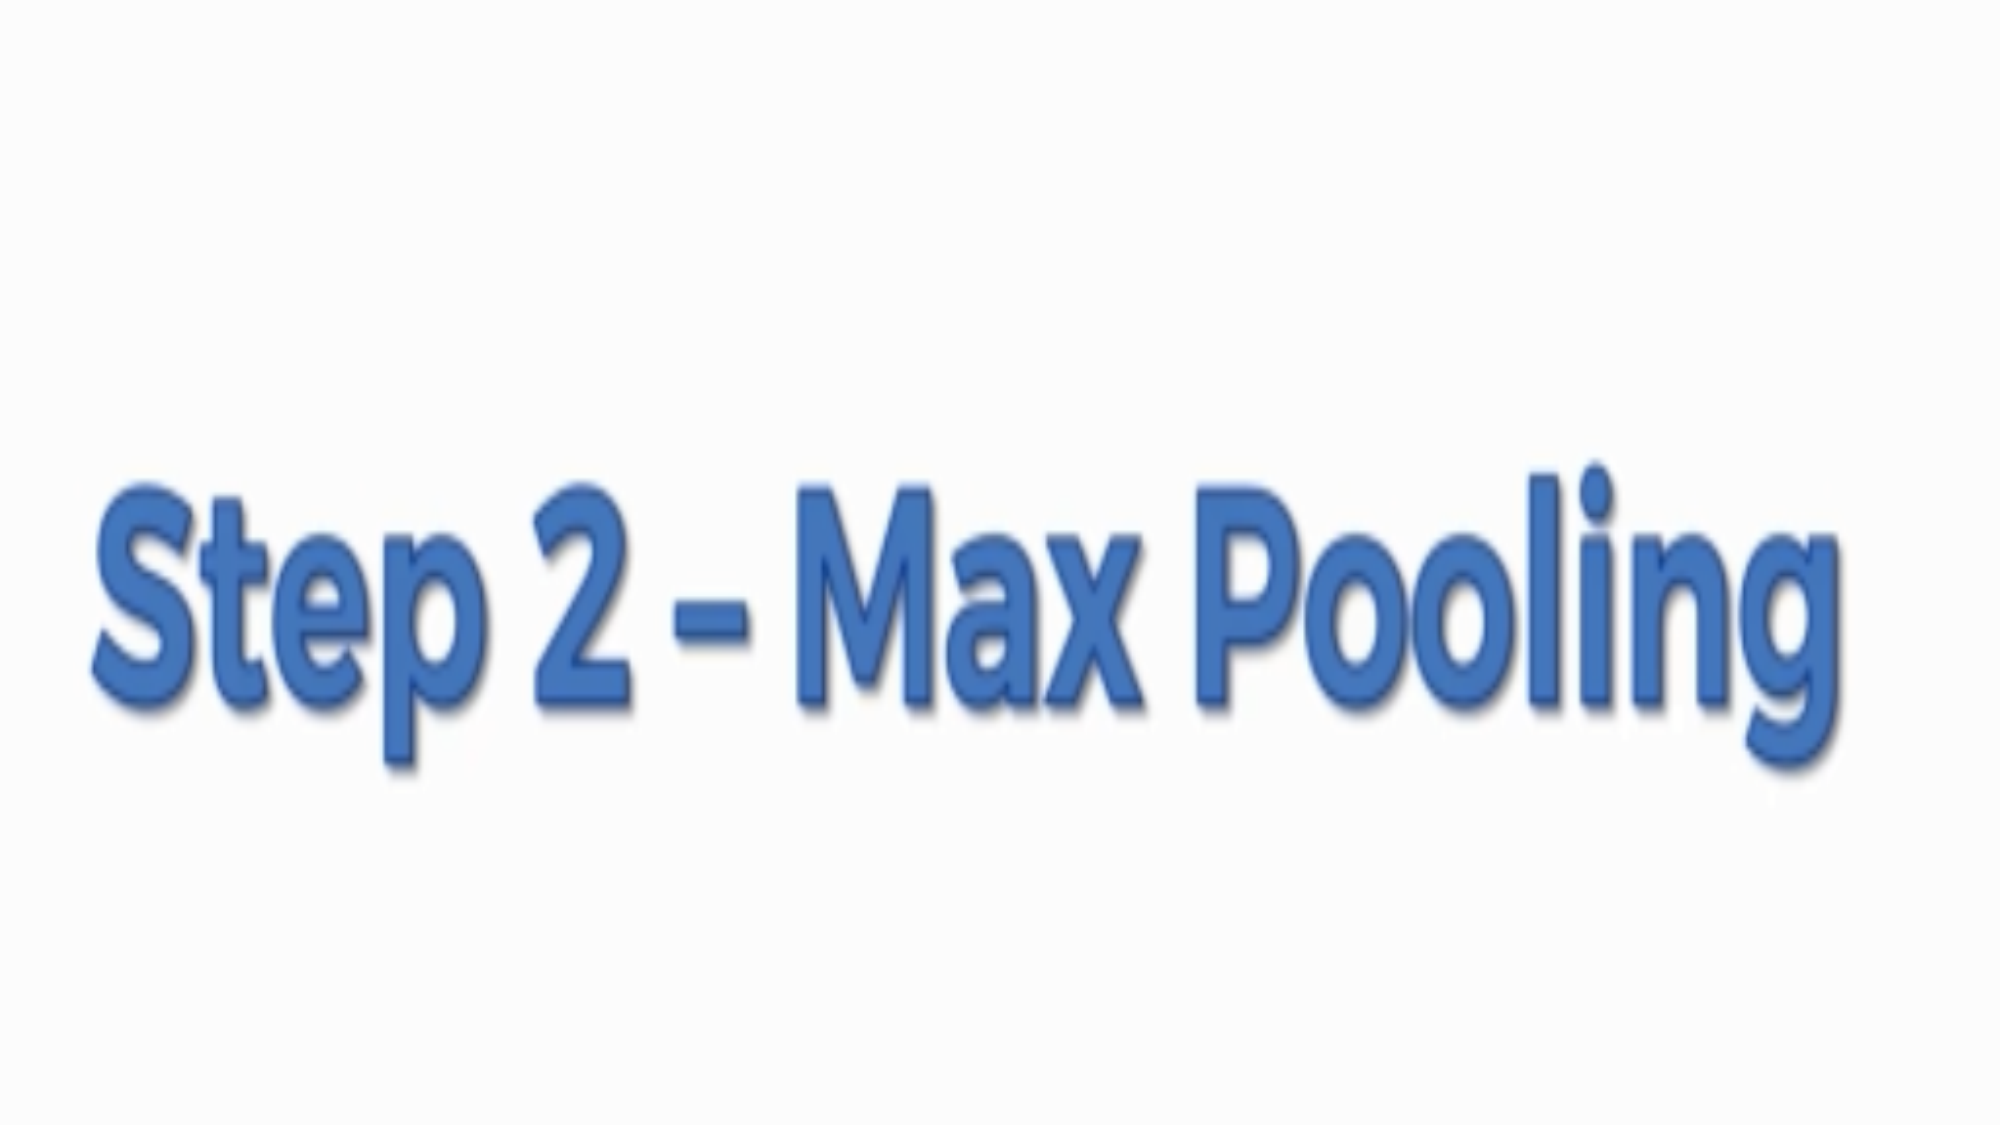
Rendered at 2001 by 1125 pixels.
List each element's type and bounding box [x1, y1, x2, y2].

list [0, 0, 2000, 1125]
